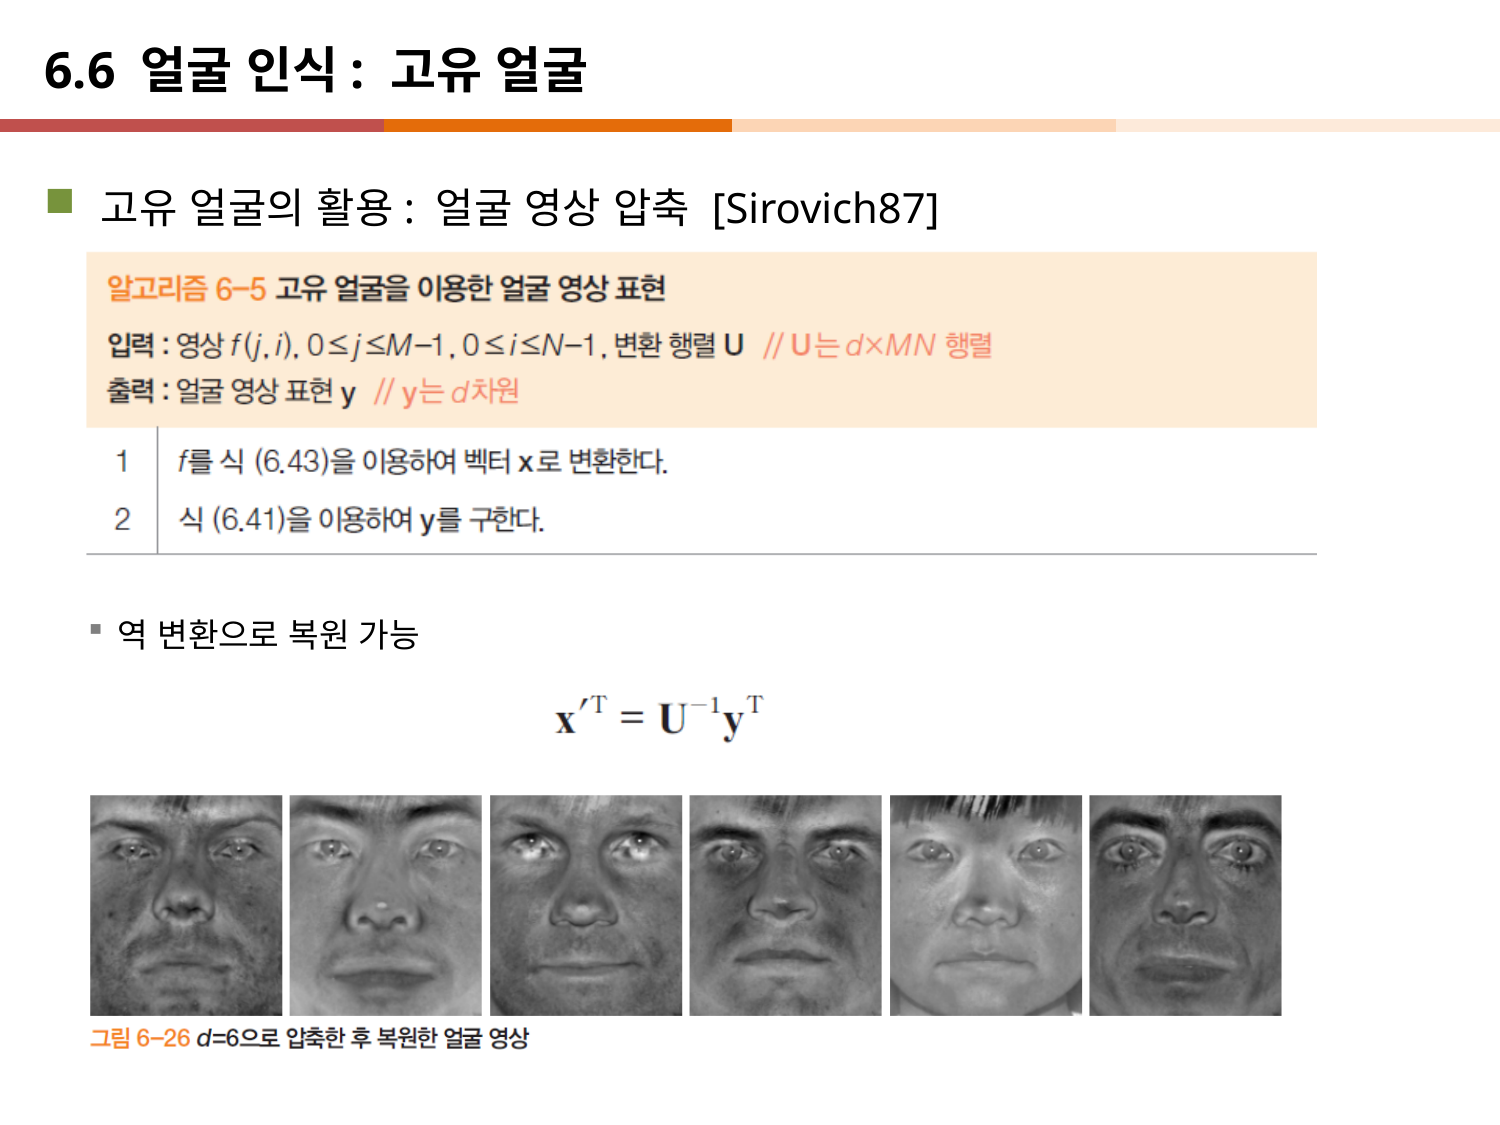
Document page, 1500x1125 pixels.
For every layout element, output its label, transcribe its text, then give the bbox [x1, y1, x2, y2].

picture [85, 790, 1291, 1055]
picture [538, 680, 777, 759]
list 고유 얼굴의 활용: 얼굴 영상 압축 [Sirovich87] 역 변환으로 복원 가능 [29, 148, 1471, 1083]
title 6.6 얼굴 인식: 고유 얼굴 [29, 23, 1270, 114]
picture [82, 246, 1318, 563]
